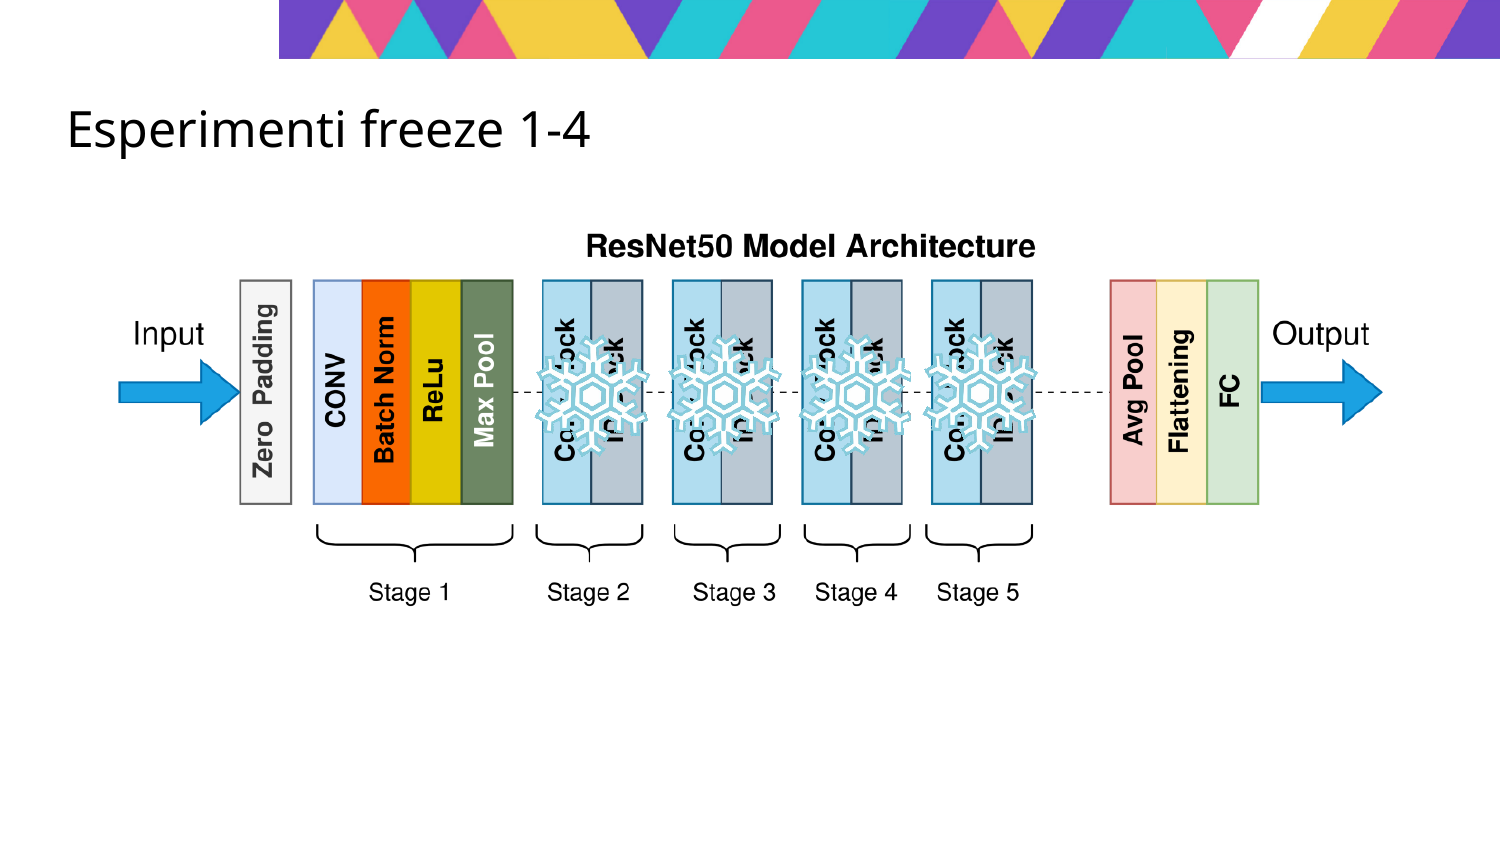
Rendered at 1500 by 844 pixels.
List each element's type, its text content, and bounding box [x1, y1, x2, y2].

picture [0, 0, 1500, 844]
title Esperimenti freeze 1-4 [51, 90, 1449, 173]
